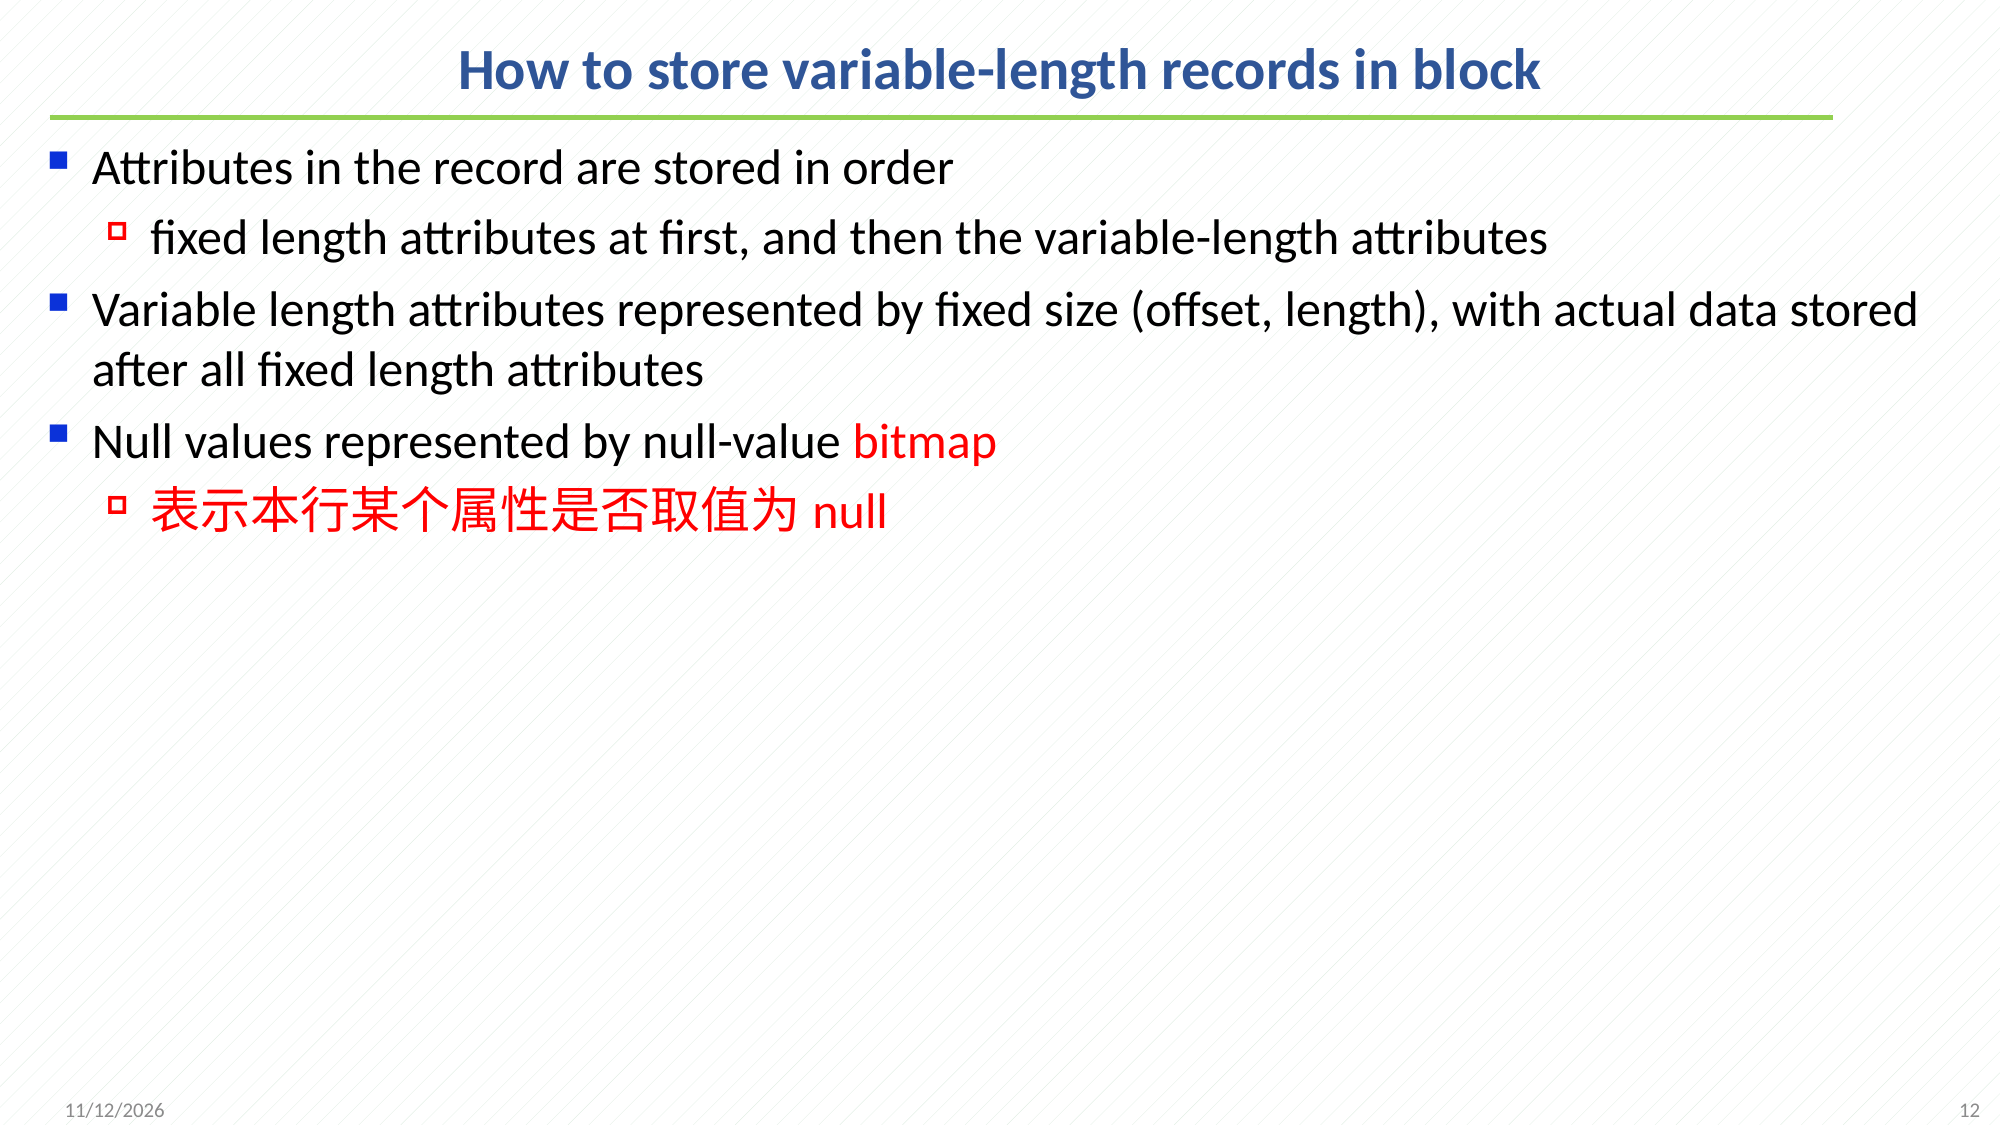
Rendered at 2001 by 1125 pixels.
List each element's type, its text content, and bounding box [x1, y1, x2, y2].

slide_number 12 [1545, 1079, 1996, 1125]
title How to store variable-length records in block [50, 13, 1949, 126]
list Attributes in the record are stored in order fixed length attributes at first, and then the variable-length attributes Variable length attributes represented by fixed size (offset, length), with actual data stored after all fixed length attributes Null values represented by null-value bitmap 表示本行某个属性是否取值为null [32, 126, 1974, 1081]
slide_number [49, 1079, 500, 1125]
